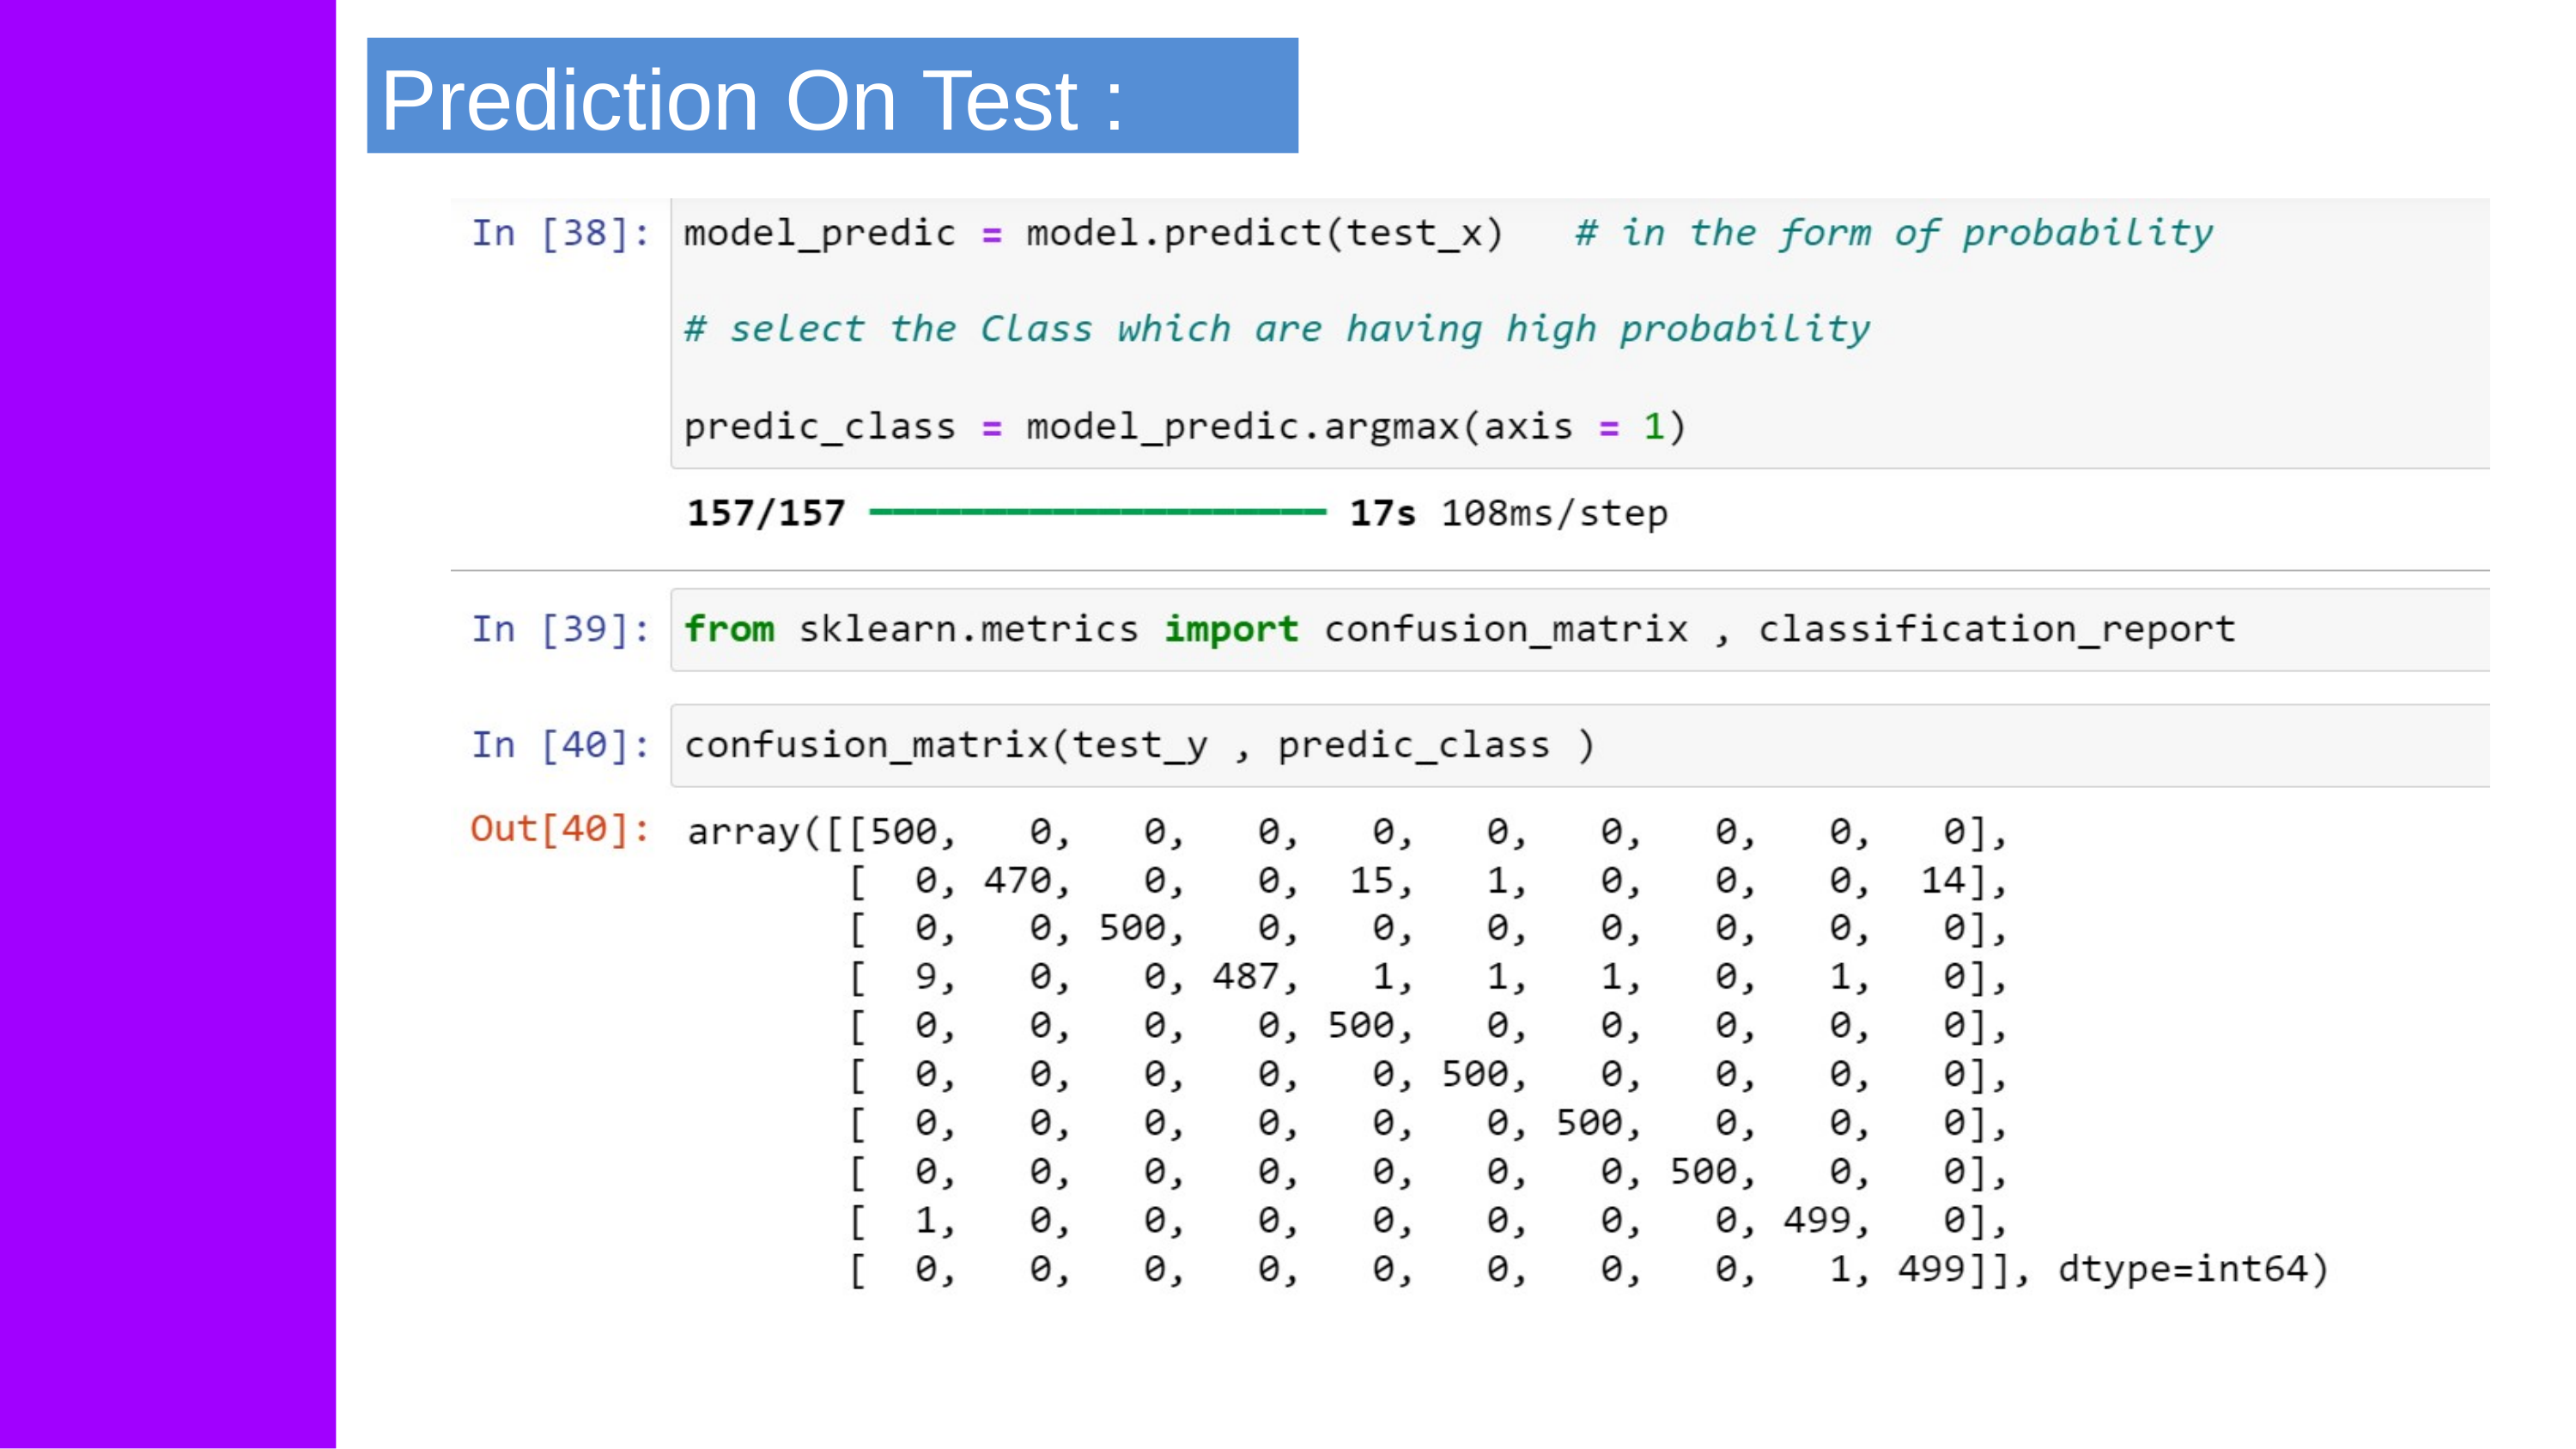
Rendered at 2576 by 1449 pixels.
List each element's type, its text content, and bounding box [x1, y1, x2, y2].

text_box Prediction On Test : [367, 37, 1299, 154]
text_box [0, 0, 337, 1449]
picture [450, 197, 2491, 1315]
